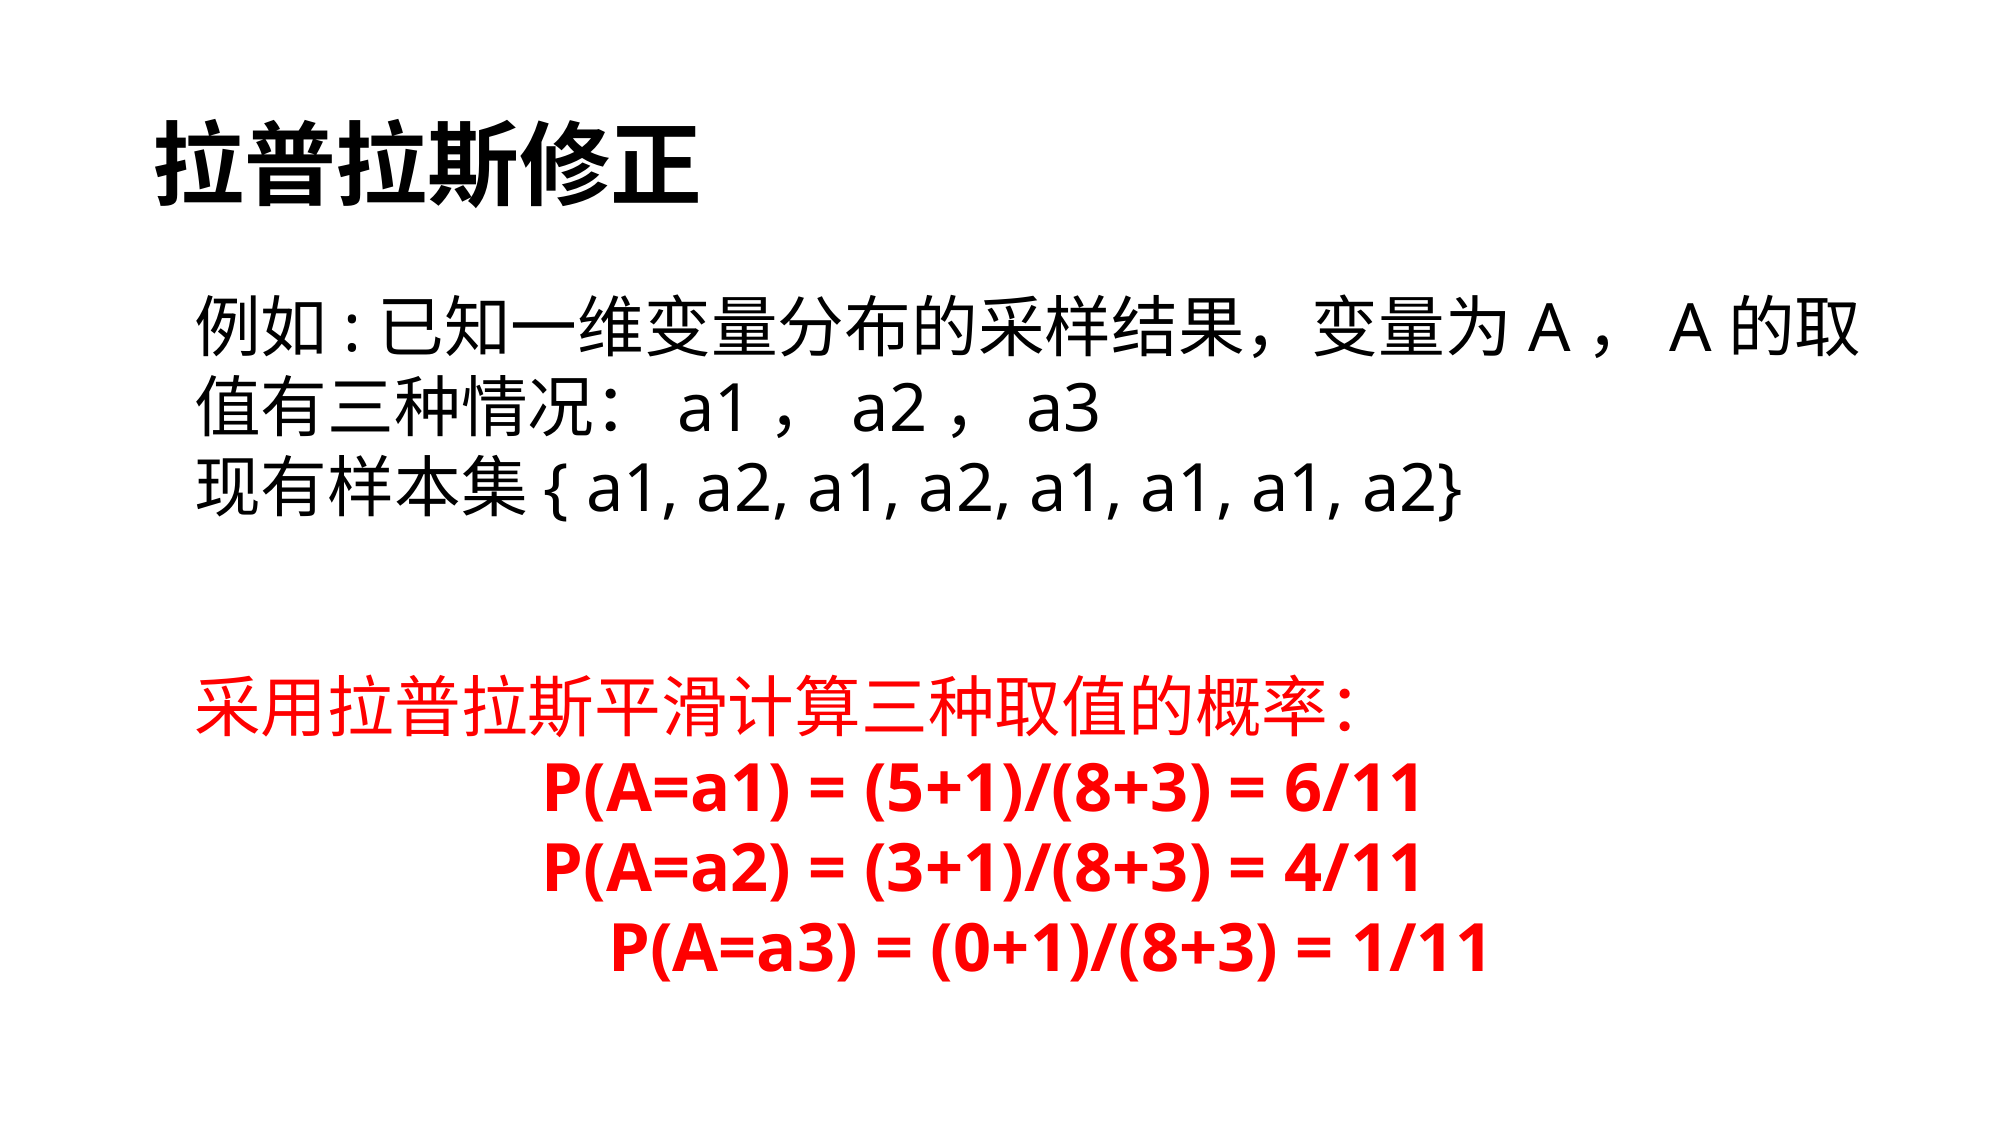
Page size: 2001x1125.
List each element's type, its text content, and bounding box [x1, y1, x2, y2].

text_box 例如:已知一维变量分布的采样结果，变量为A，A的取值有三种情况：a1，a2，a3 现有样本集{ a1, a2, a1, a2, a1, a1, a1, a2} 采用拉普拉斯平滑计算三种取值的概率： P(A=a1) = (5+1)/(8+3) = 6/11 P(A=a2) = (3+1)/(8+3) = 4/11 P(A=a3) = (0+1)/(8+3) = 1/11 [179, 277, 1923, 992]
title 拉普拉斯修正 [137, 59, 1863, 278]
